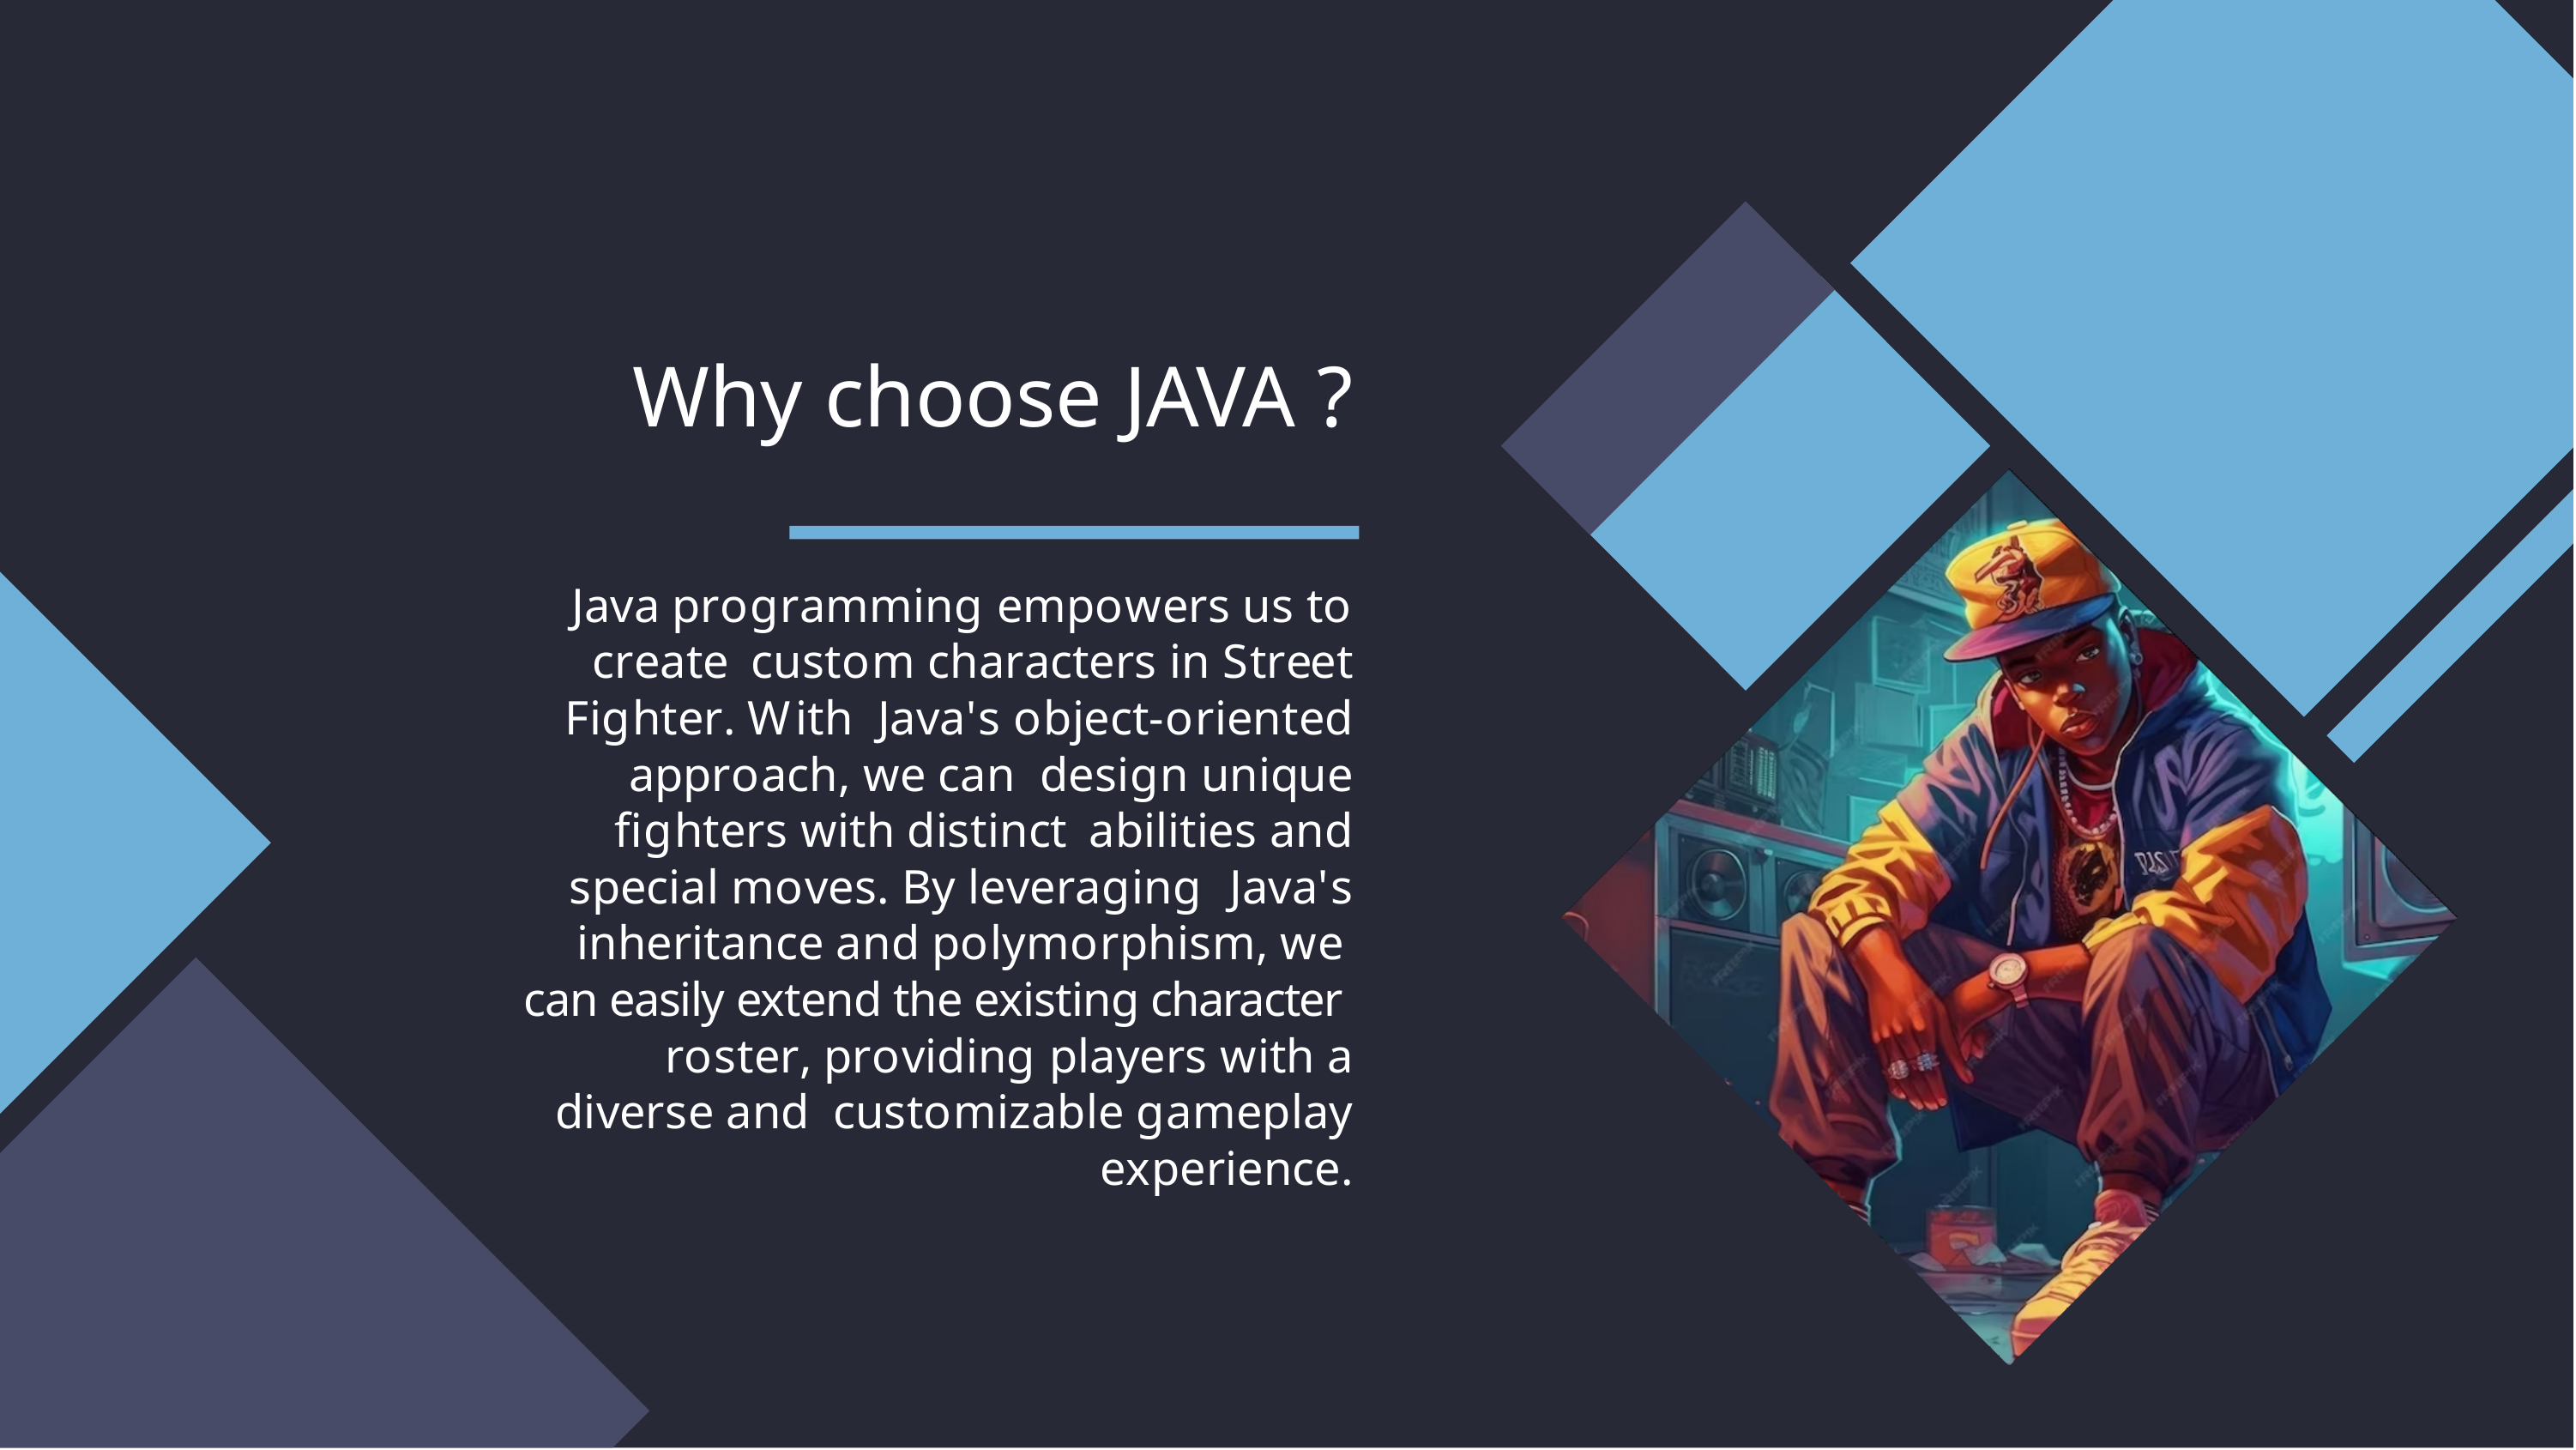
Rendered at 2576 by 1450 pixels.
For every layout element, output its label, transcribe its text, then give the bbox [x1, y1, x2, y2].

text_box [789, 525, 1360, 540]
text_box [1500, 0, 2574, 764]
picture [1560, 467, 2458, 1365]
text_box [0, 571, 650, 1448]
text_box Java programming empowers us to create custom characters in Street Fighter. With Java's object-oriented approach, we can design unique ﬁghters with distinct abilities and special moves. By leveraging Java's inheritance and polymorphism, we can easily extend the existing character roster, providing players with a diverse and customizable gameplay experience. [653, 573, 1354, 1195]
title Why choose JAVA ? [315, 341, 1354, 573]
